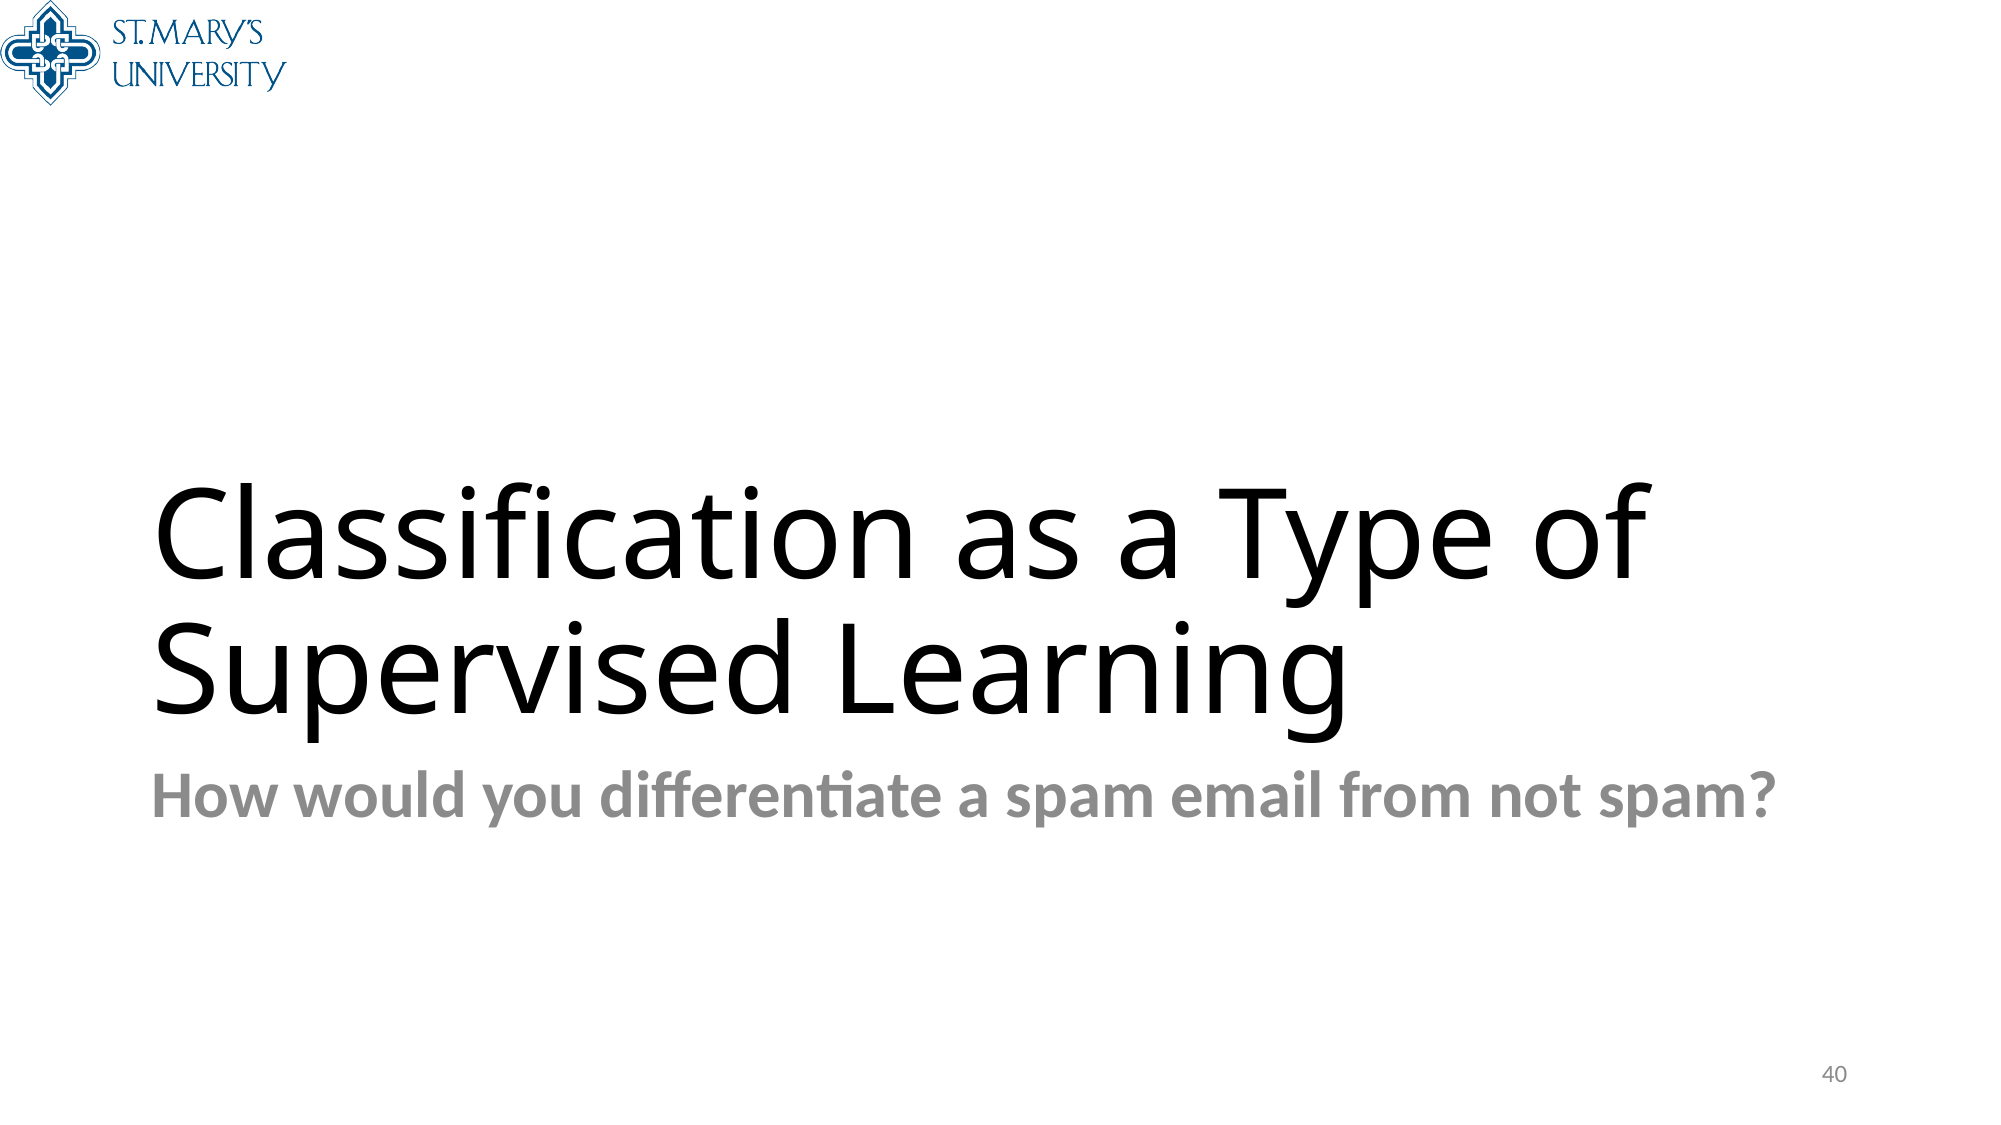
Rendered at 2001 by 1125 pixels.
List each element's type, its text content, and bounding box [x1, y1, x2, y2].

list How would you differentiate a spam email from not spam? [136, 752, 1862, 999]
slide_number 40 [1412, 1042, 1863, 1103]
picture [0, 0, 287, 106]
title Classification as a Type of Supervised Learning [136, 280, 1862, 749]
